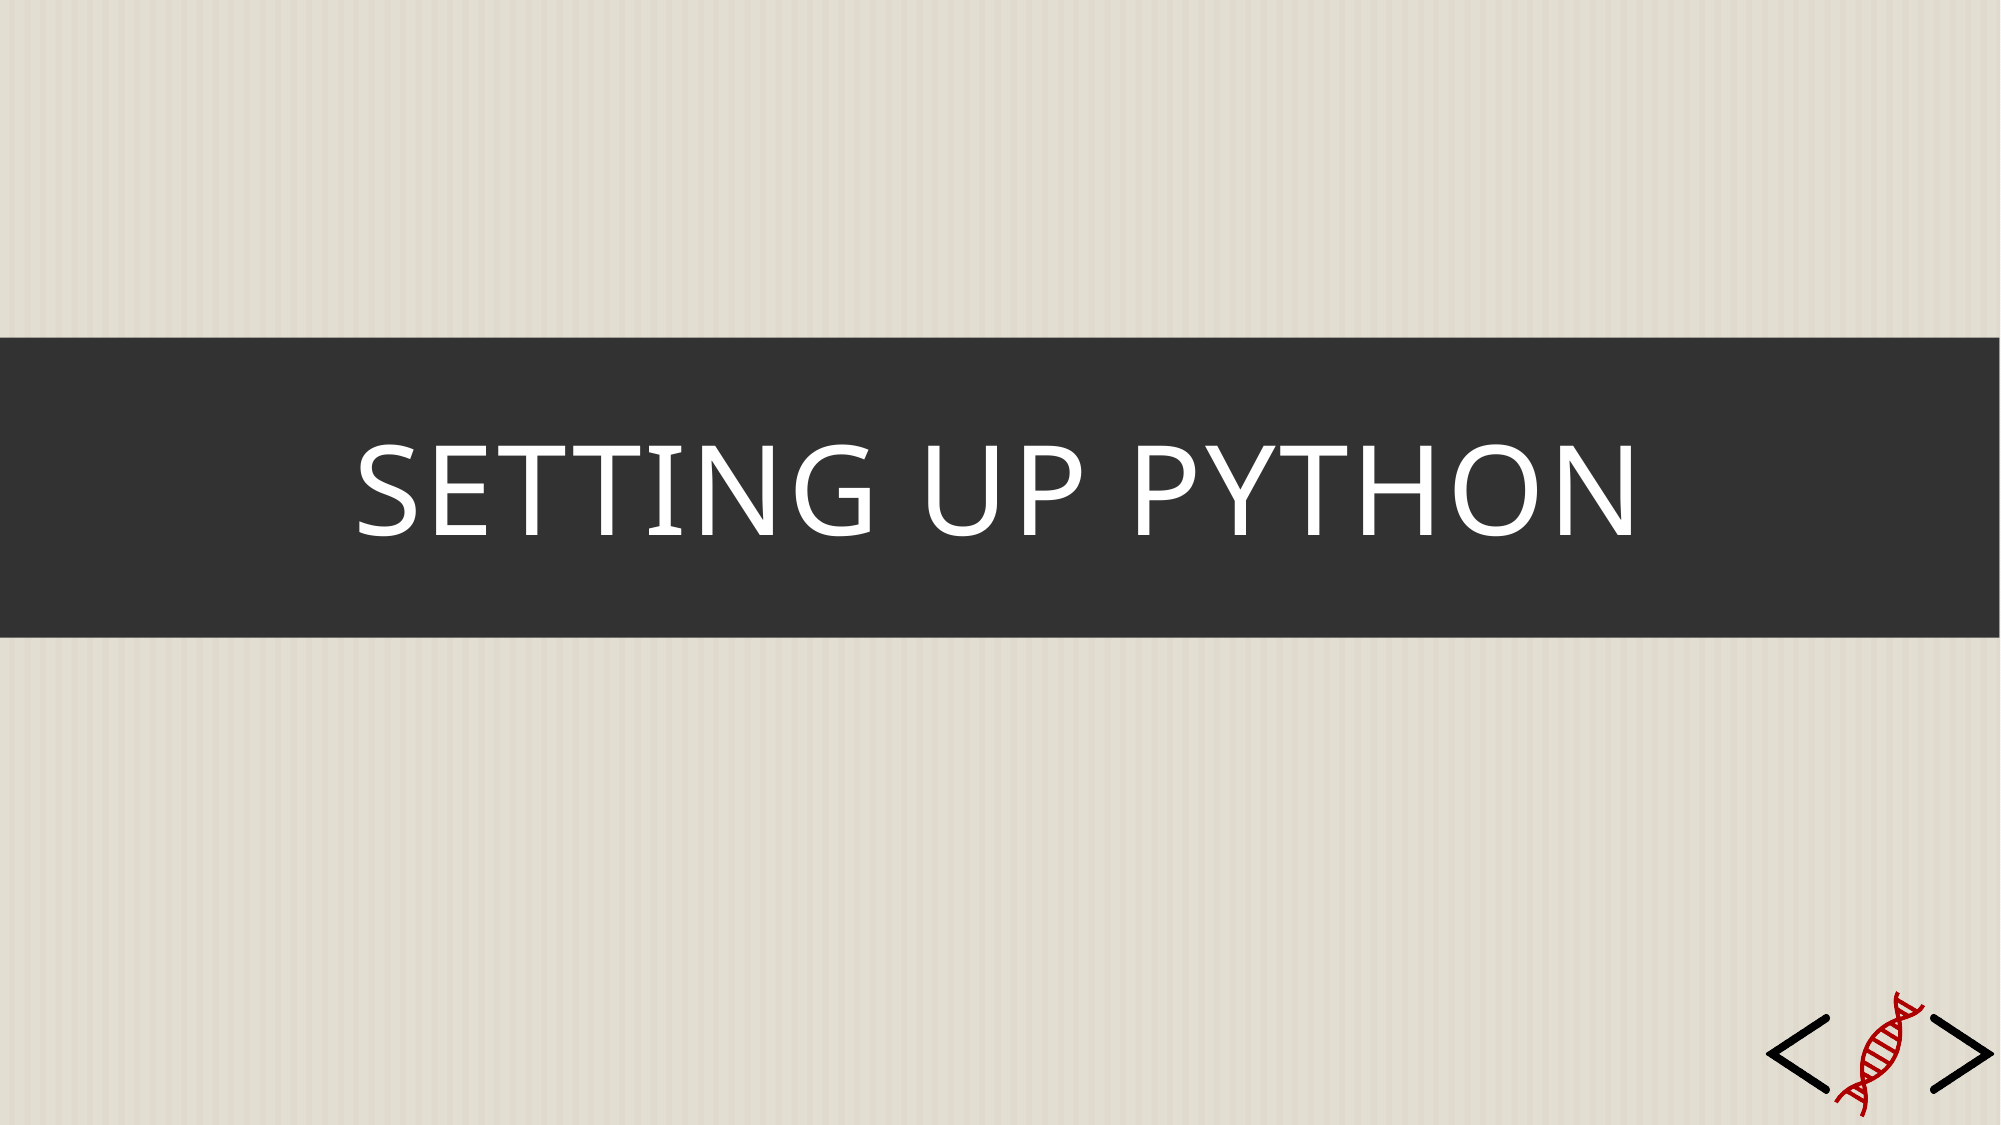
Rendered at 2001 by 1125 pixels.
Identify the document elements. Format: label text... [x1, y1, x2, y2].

picture [1760, 933, 2000, 1125]
title Setting up Python [136, 362, 1862, 638]
